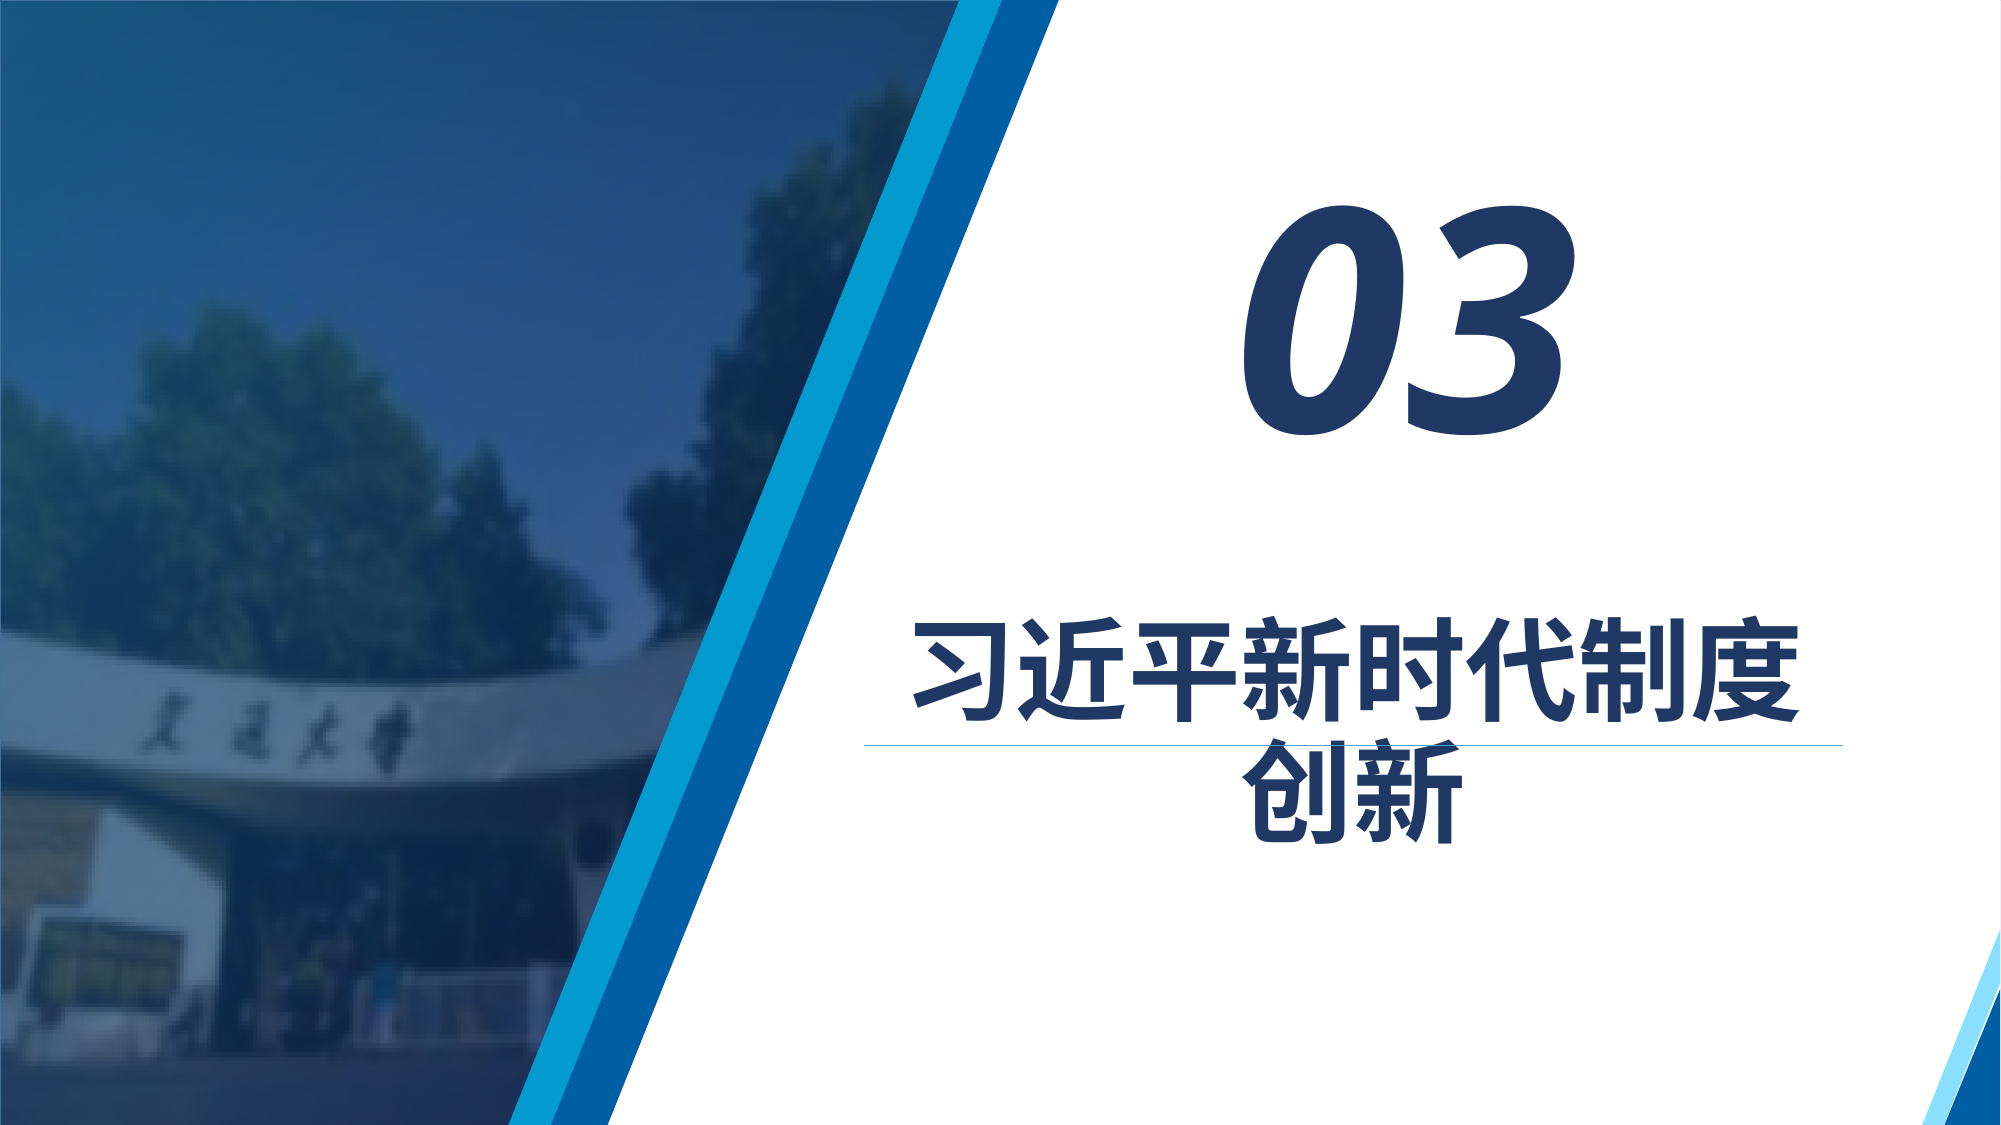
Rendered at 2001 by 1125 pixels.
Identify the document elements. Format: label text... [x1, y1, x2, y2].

text_box 03 [1219, 155, 1669, 508]
text_box 习近平新时代制度创新 [846, 608, 1861, 866]
